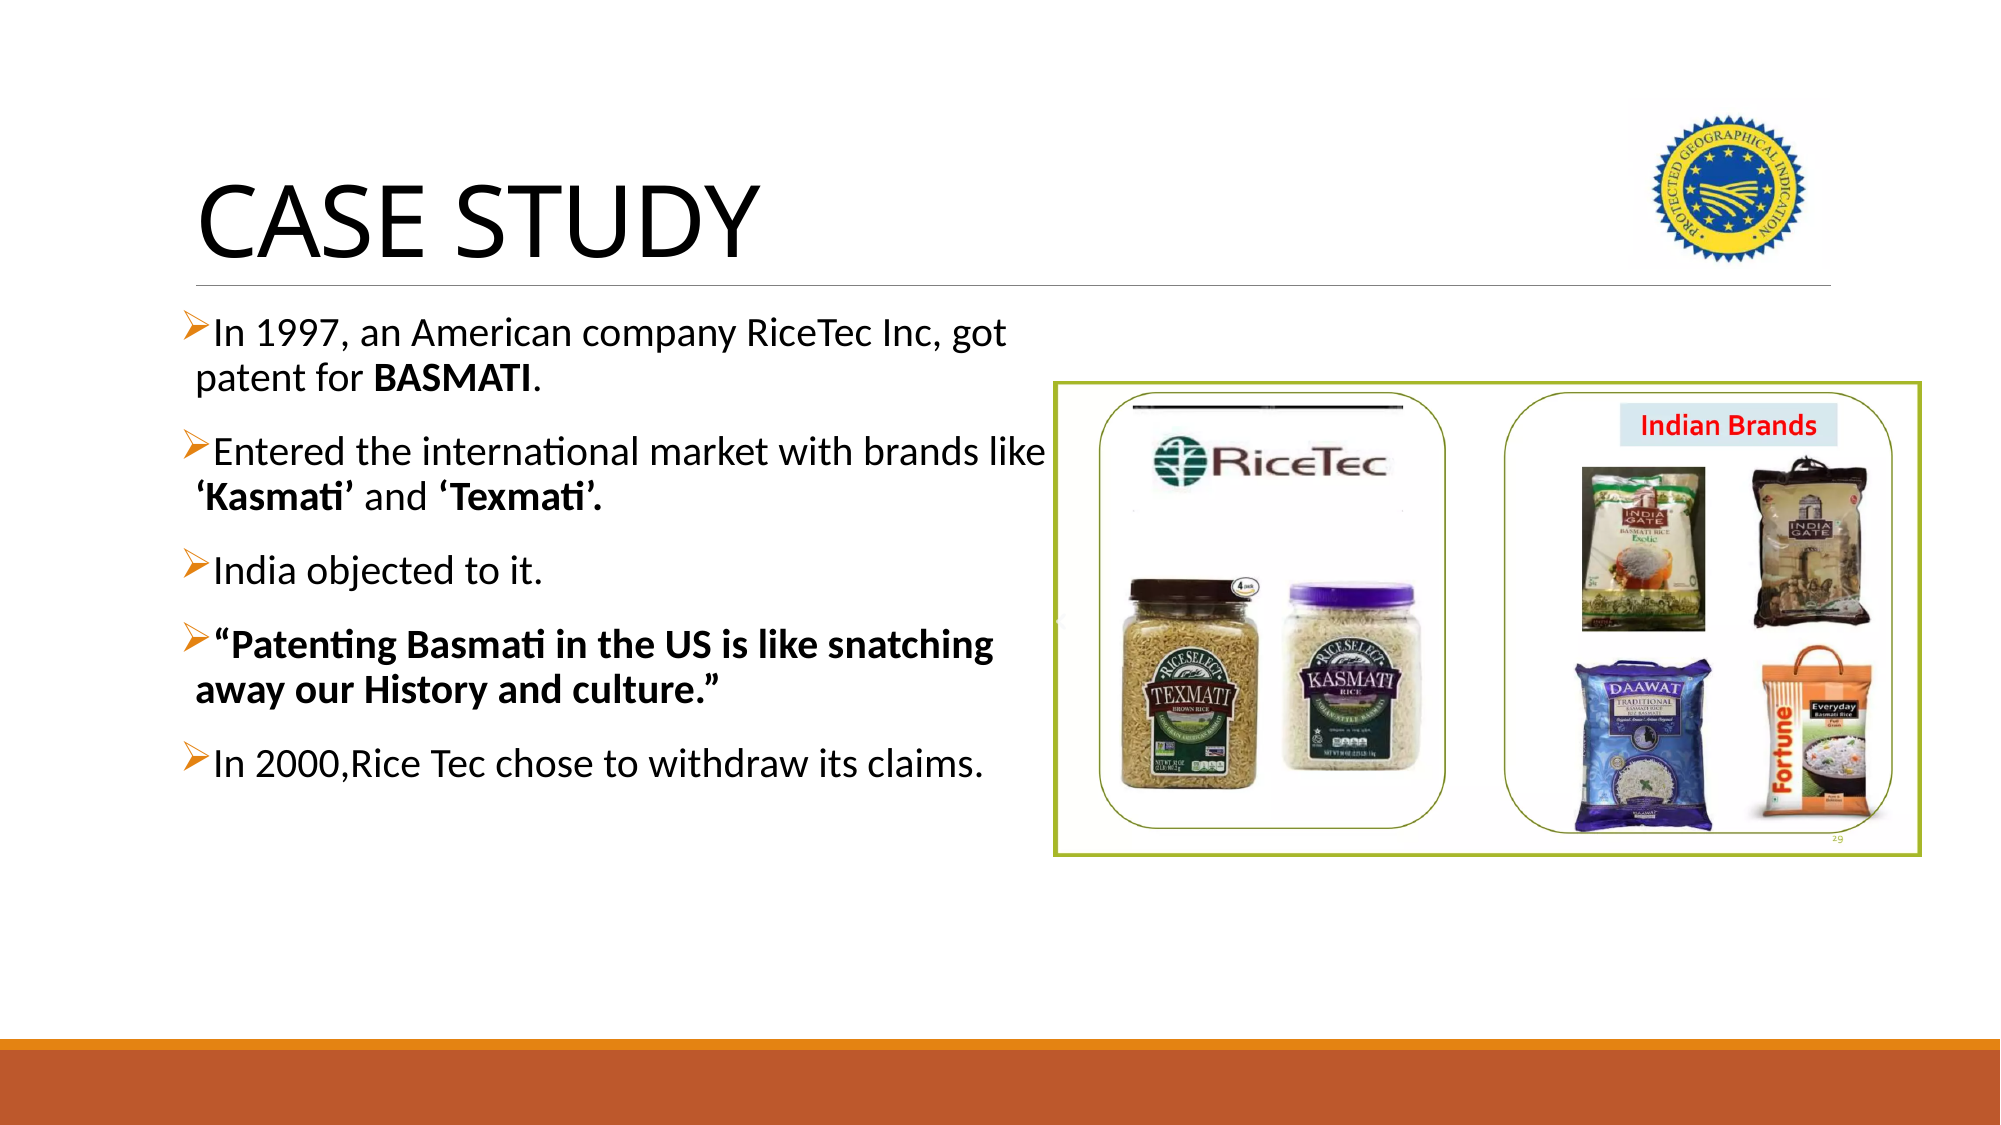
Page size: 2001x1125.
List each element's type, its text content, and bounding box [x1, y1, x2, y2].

picture [1628, 98, 1831, 269]
title CASE STUDY [180, 47, 1830, 285]
picture [1052, 381, 1922, 858]
list In 1997, an American company RiceTec Inc, got patent for BASMATI. Entered the international market with brands like ‘Kasmati’ and ‘Texmati’. India objected to it. “Patenting Basmati in the US is like snatching away our History and culture.” In 2000,Rice Tec chose to withdraw its claims. [180, 302, 1084, 963]
